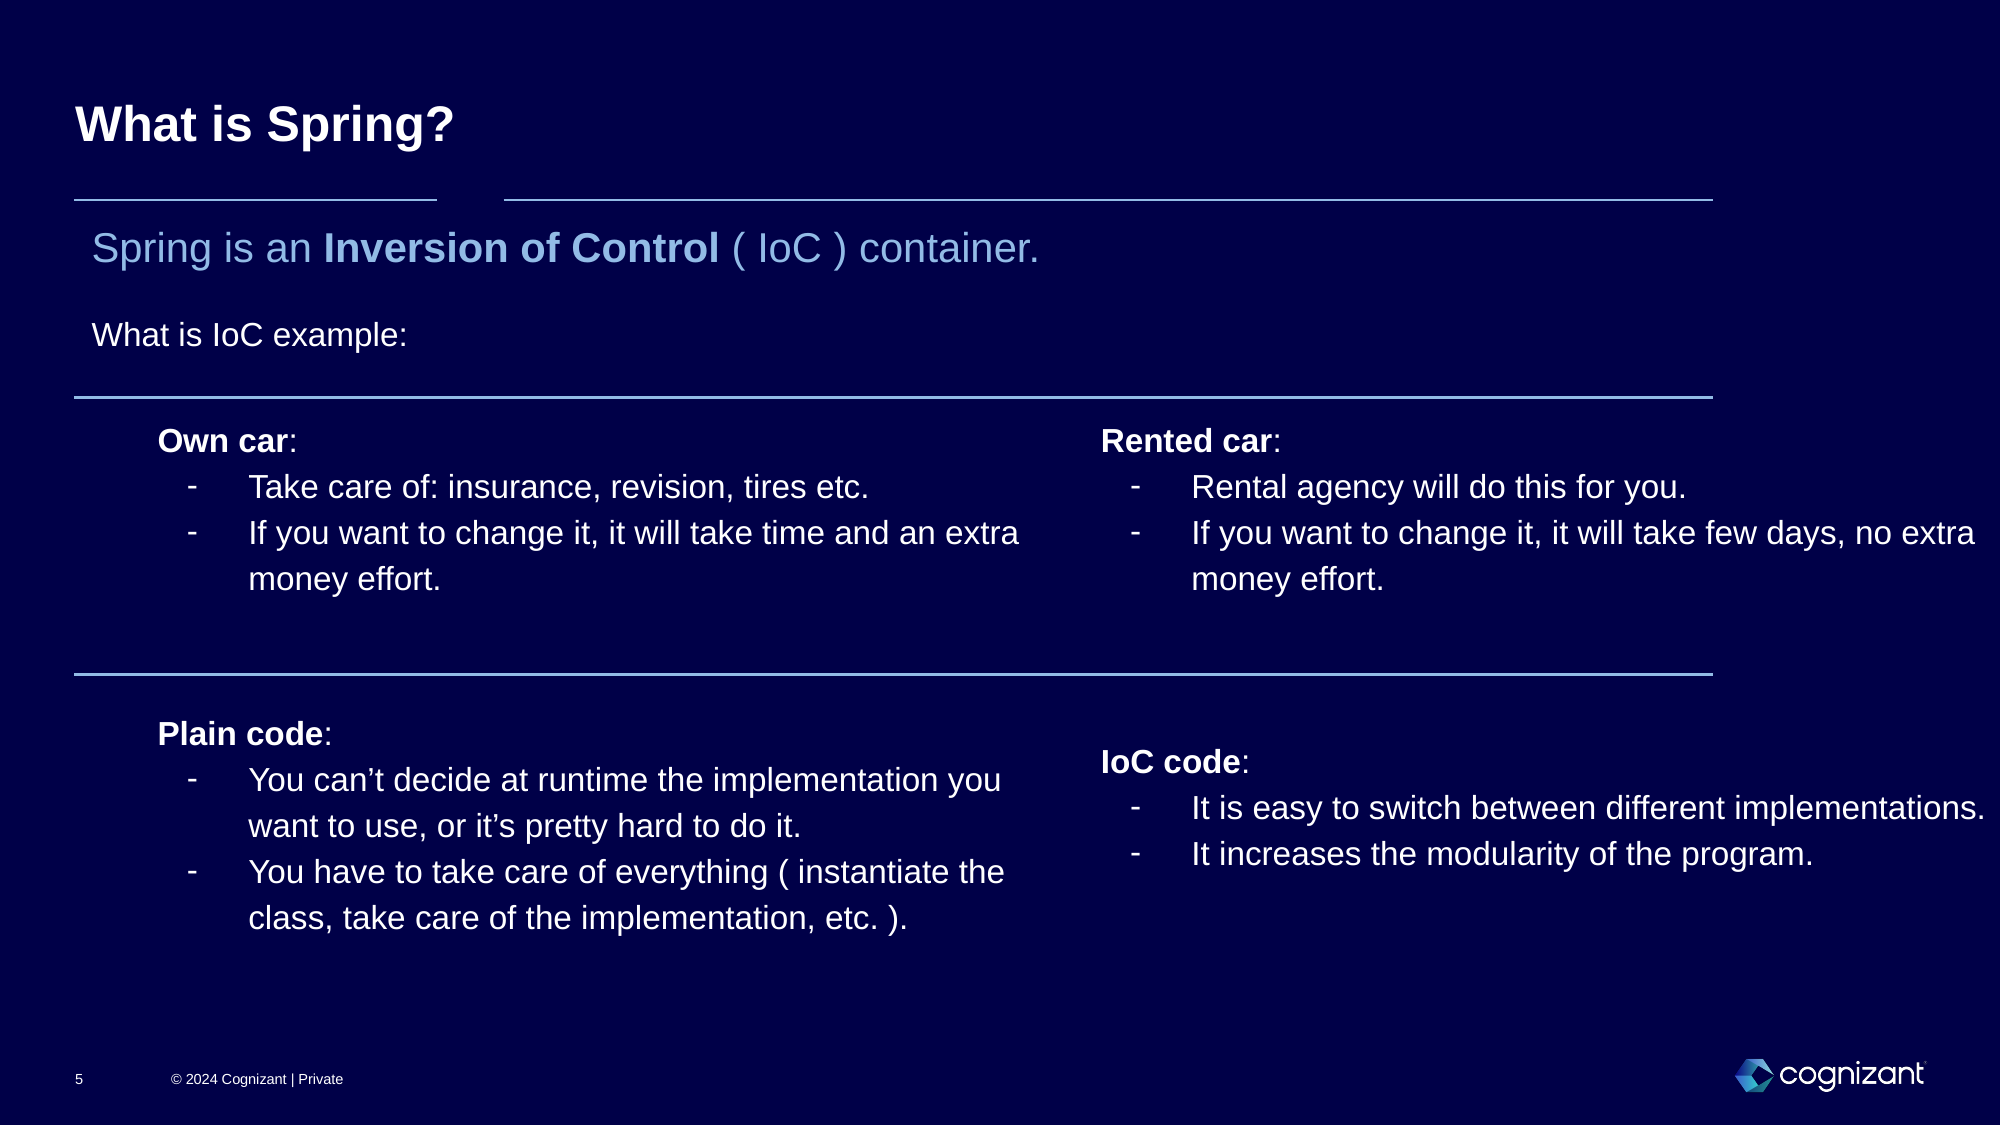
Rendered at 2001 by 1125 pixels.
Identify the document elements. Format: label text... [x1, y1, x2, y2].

text_box Spring is an Inversion of Control ( IoC ) container. [91, 216, 1865, 268]
text_box Plain code: You can’t decide at runtime the implementation you want to use, or it’s pretty hard to do it. You have to take care of everything ( instantiate the class, take care of the implementation, etc. ). [148, 676, 1057, 974]
text_box IoC code: It is easy to switch between different implementations. It increases the modularity of the program. [1091, 674, 2000, 933]
picture [1717, 1042, 1941, 1109]
title What is Spring? [75, 91, 1848, 142]
text_box Rented car: Rental agency will do this for you. If you want to change it, it will take few days, no extra money effort. [1091, 397, 2000, 620]
text_box Own car: Take care of: insurance, revision, tires etc. If you want to change it, it will take time and an extra money effort. [148, 399, 1057, 620]
text_box What is IoC example: [91, 268, 1909, 397]
slide_number 5 [75, 1056, 133, 1088]
footer © 2024 Cognizant | Private [171, 1056, 471, 1088]
